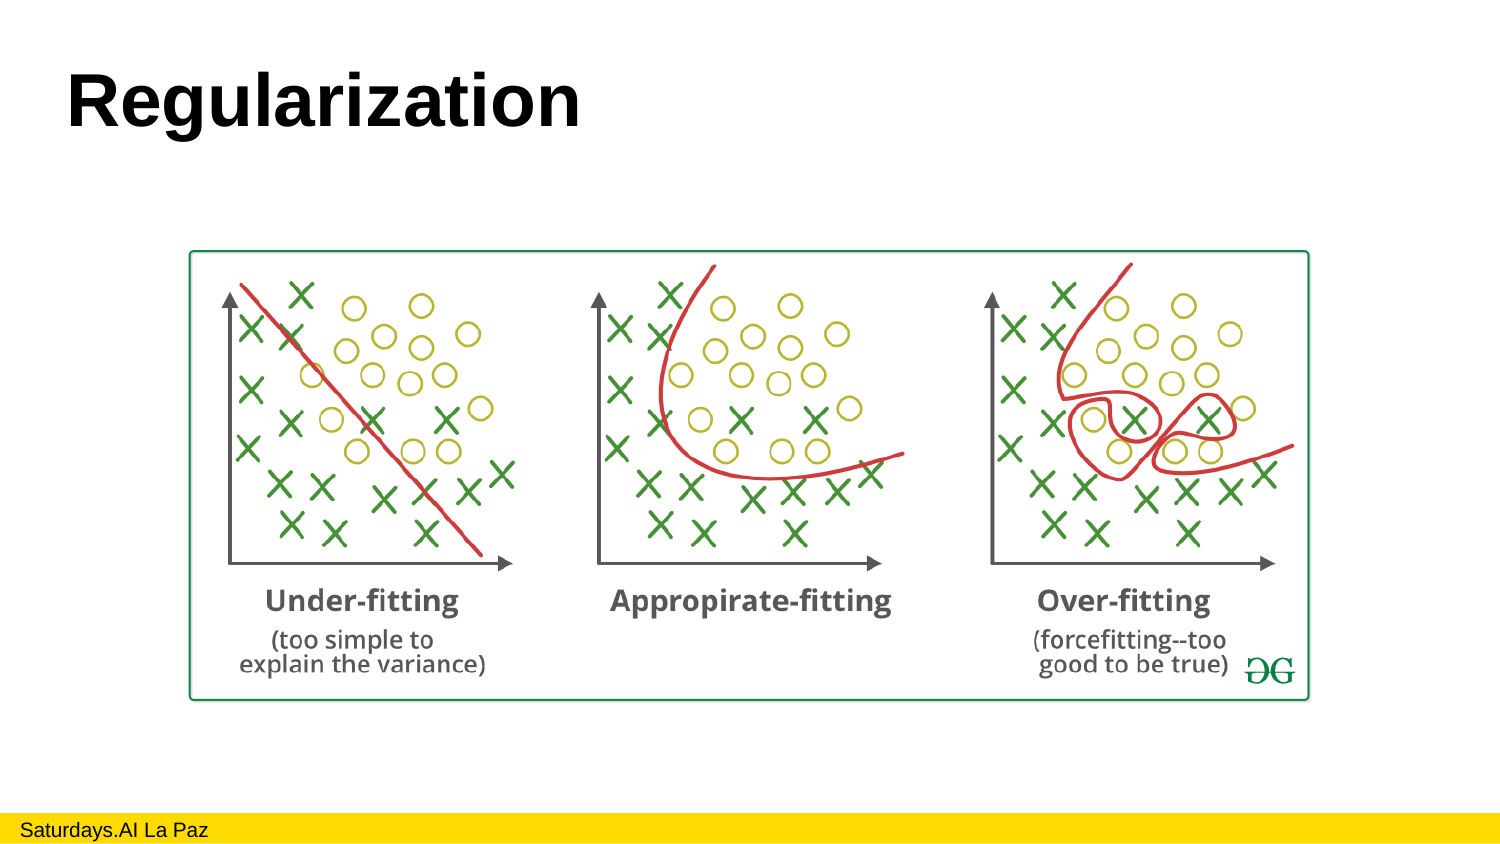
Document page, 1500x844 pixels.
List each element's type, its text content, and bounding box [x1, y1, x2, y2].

text_box [0, 813, 4, 844]
text_box [1496, 813, 1500, 844]
title Regularization [51, 36, 1449, 131]
picture [178, 244, 1322, 714]
text_box Saturdays.AI La Paz 1/2021 [4, 802, 1496, 844]
